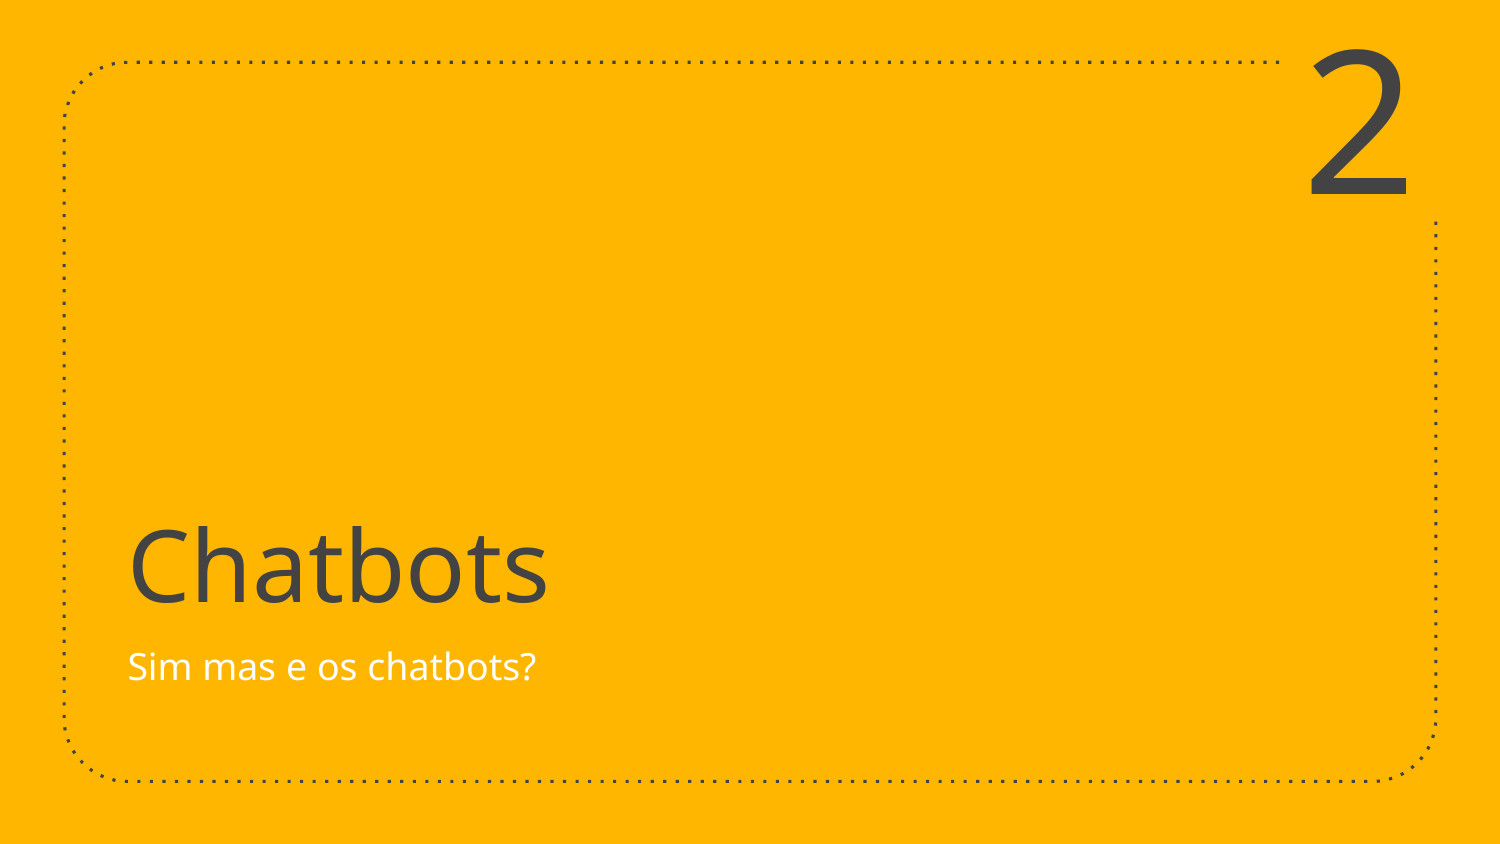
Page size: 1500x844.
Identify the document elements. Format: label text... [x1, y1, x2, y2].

text_box 2 [1281, 0, 1439, 229]
title Chatbots [112, 447, 1388, 628]
subtitle Sim mas e os chatbots? [112, 628, 1388, 758]
